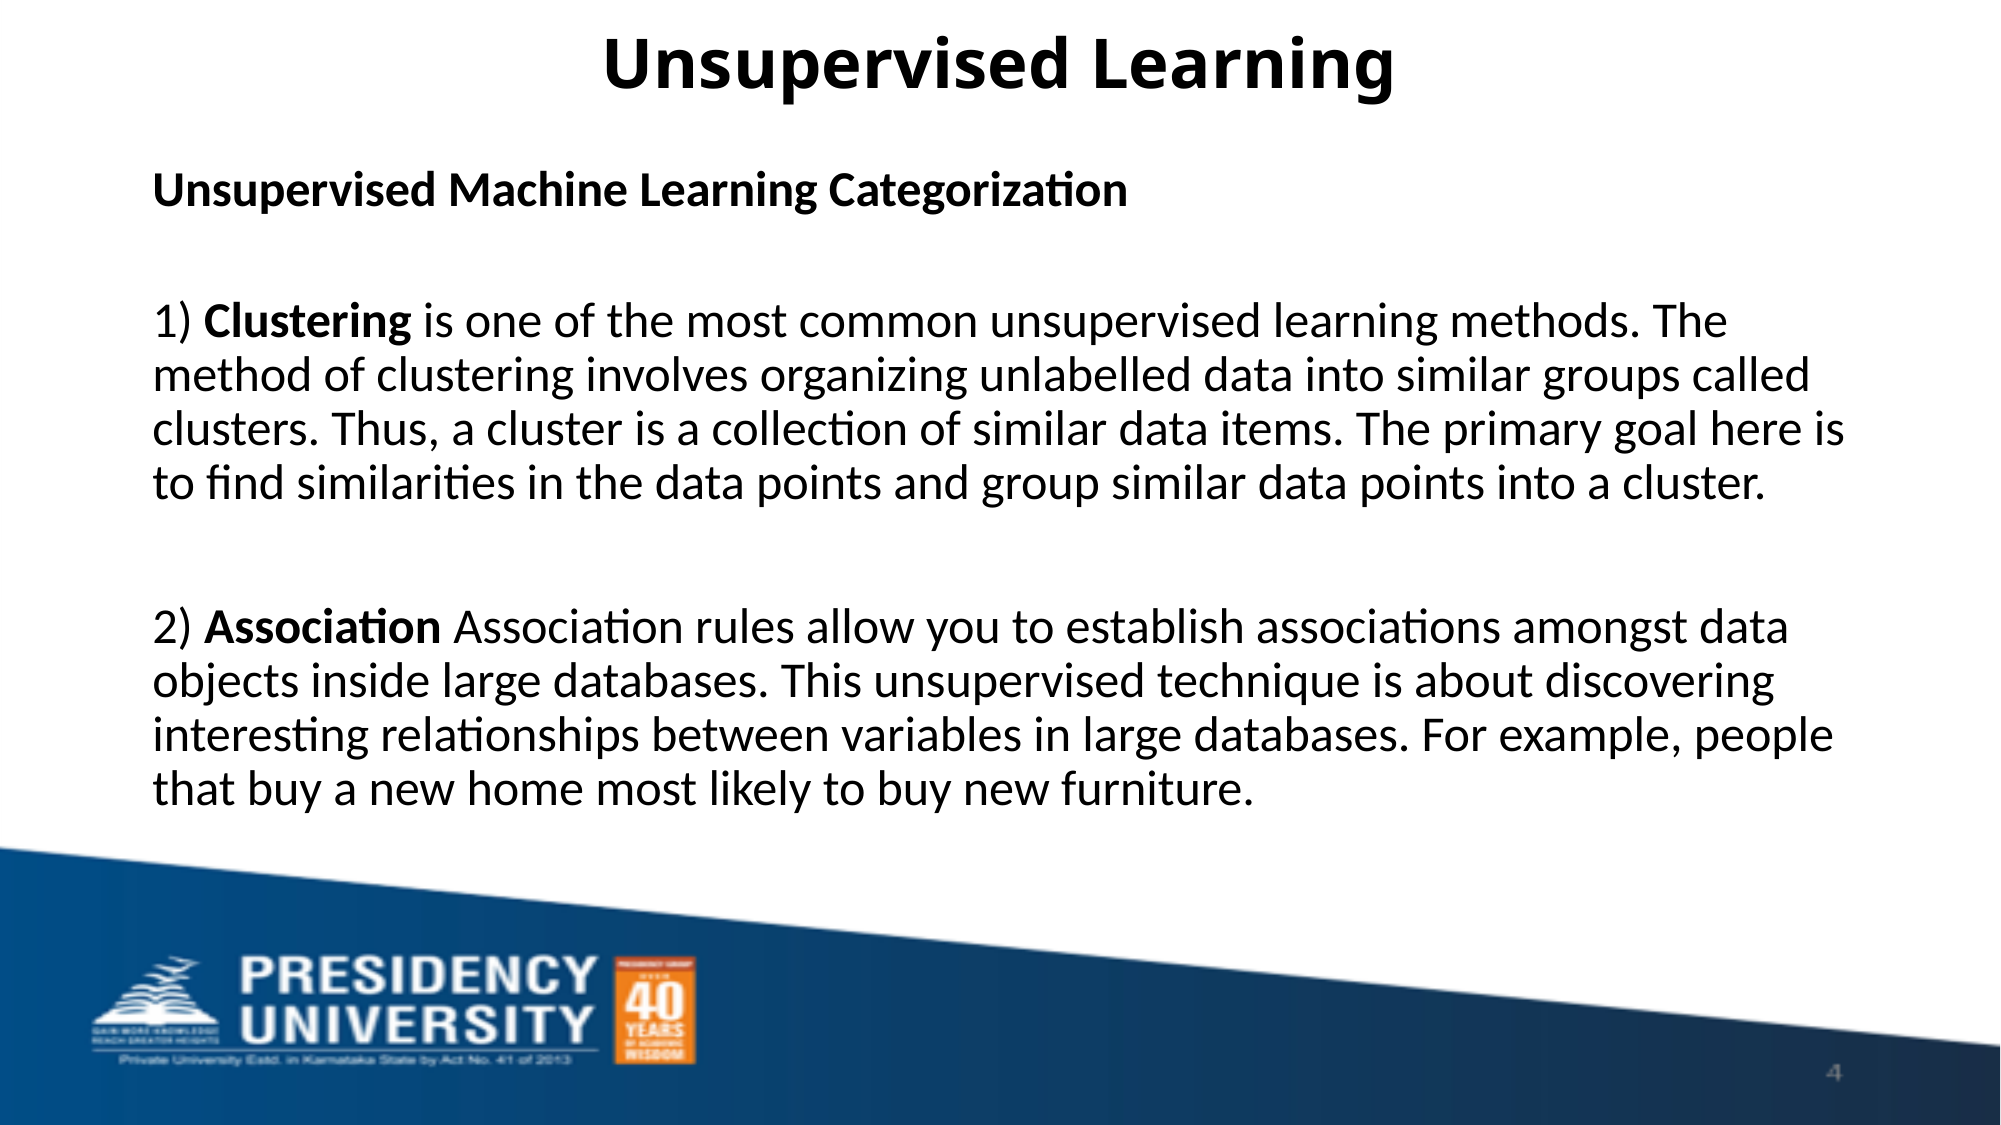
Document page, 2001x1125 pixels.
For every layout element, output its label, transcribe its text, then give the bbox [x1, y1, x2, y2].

list Unsupervised Machine Learning Categorization 1) Clustering is one of the most common unsupervised learning methods. The method of clustering involves organizing unlabelled data into similar groups called clusters. Thus, a cluster is a collection of similar data items. The primary goal here is to find similarities in the data points and group similar data points into a cluster. 2) Association Association rules allow you to establish associations amongst data objects inside large databases. This unsupervised technique is about discovering interesting relationships between variables in large databases. For example, people that buy a new home most likely to buy new furniture. [137, 155, 1863, 870]
title Unsupervised Learning [137, 21, 1863, 112]
picture [0, 0, 2001, 1125]
